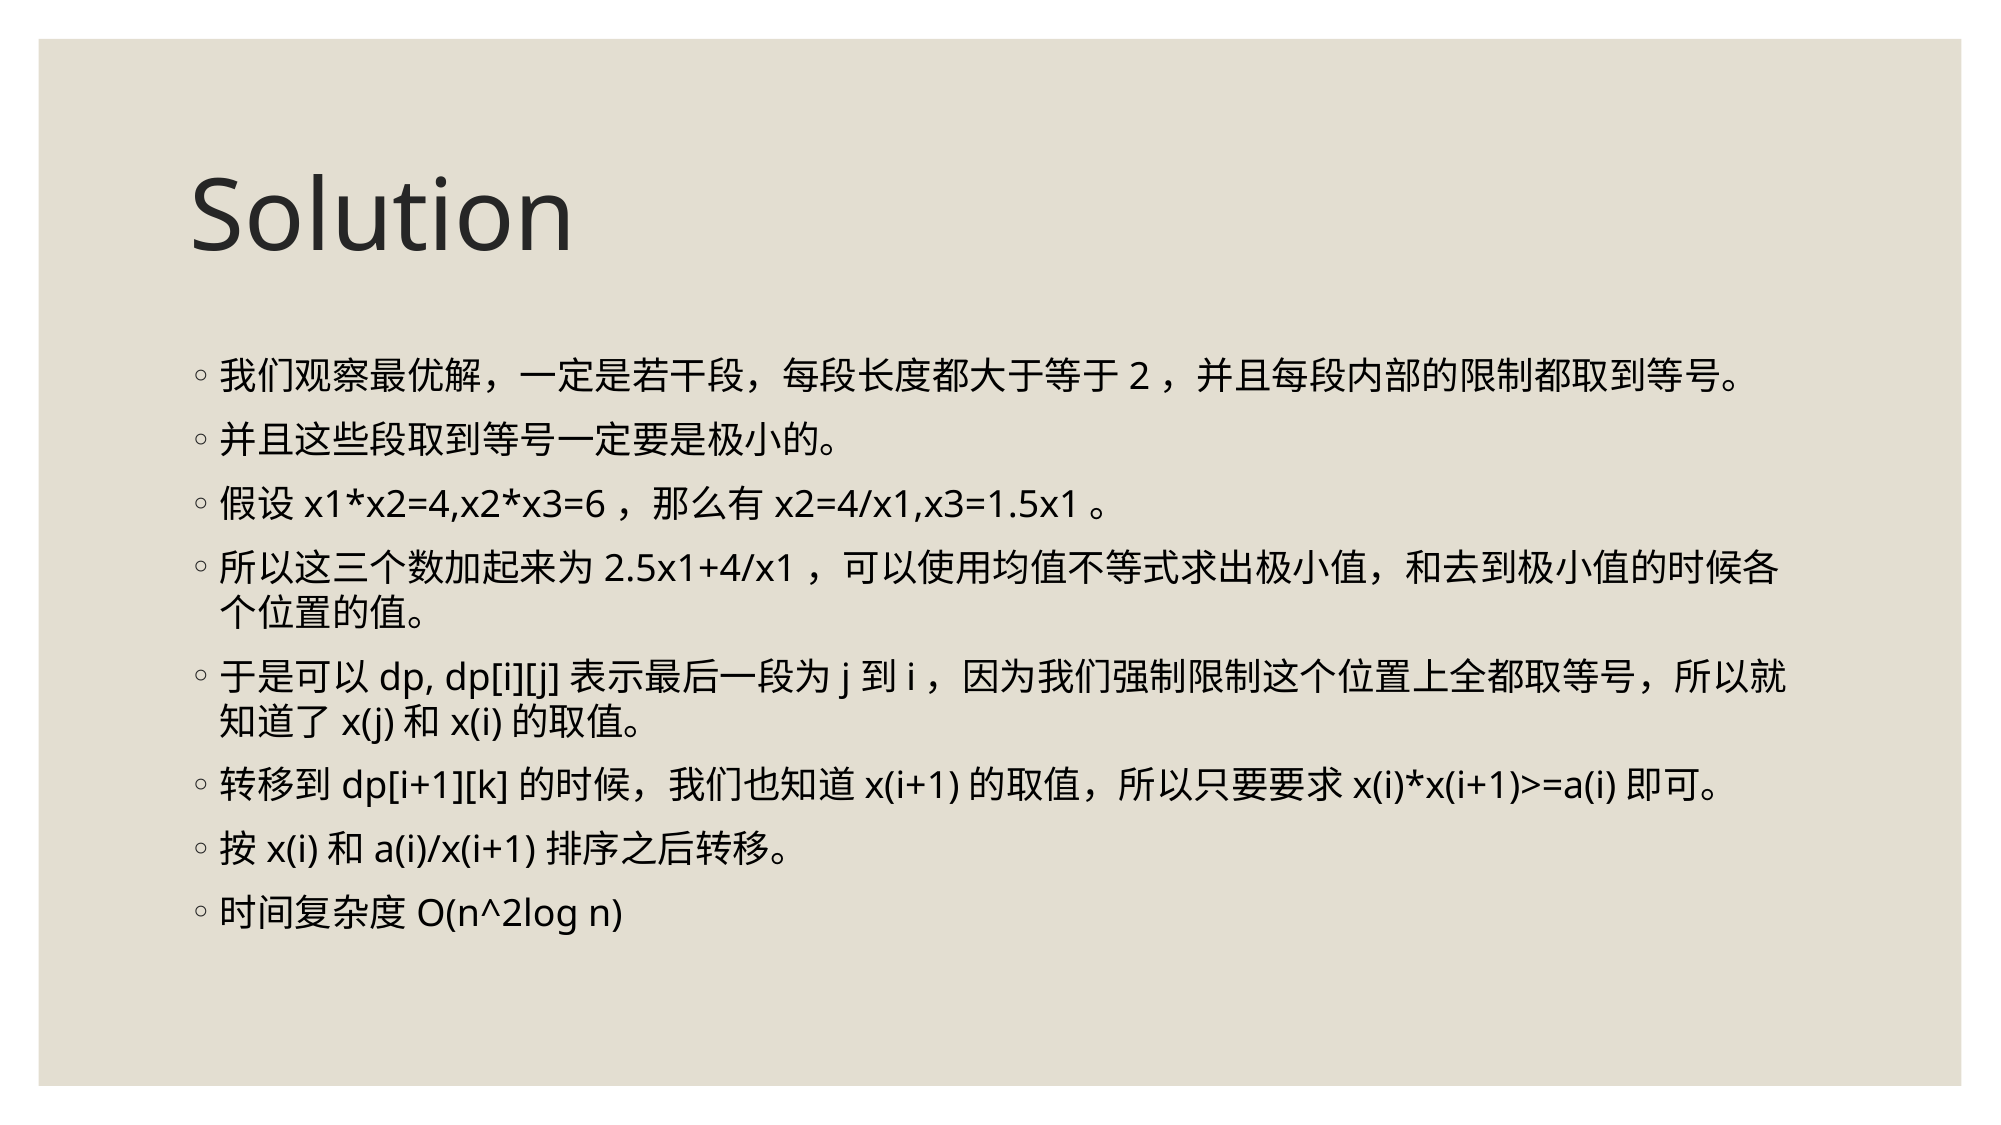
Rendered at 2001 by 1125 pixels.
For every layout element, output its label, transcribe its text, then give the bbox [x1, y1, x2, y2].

list 我们观察最优解，一定是若干段，每段长度都大于等于2，并且每段内部的限制都取到等号。 并且这些段取到等号一定要是极小的。 假设x1*x2=4,x2*x3=6，那么有x2=4/x1,x3=1.5x1。 所以这三个数加起来为2.5x1+4/x1，可以使用均值不等式求出极小值，和去到极小值的时候各个位置的值。 于是可以dp, dp[i][j]表示最后一段为j到i，因为我们强制限制这个位置上全都取等号，所以就知道了x(j)和x(i)的取值。 转移到dp[i+1][k]的时候，我们也知道x(i+1)的取值，所以只要要求x(i)*x(i+1)>=a(i)即可。 按x(i)和a(i)/x(i+1)排序之后转移。 时间复杂度O(n^2log n) [174, 345, 1825, 990]
title Solution [174, 105, 1825, 331]
